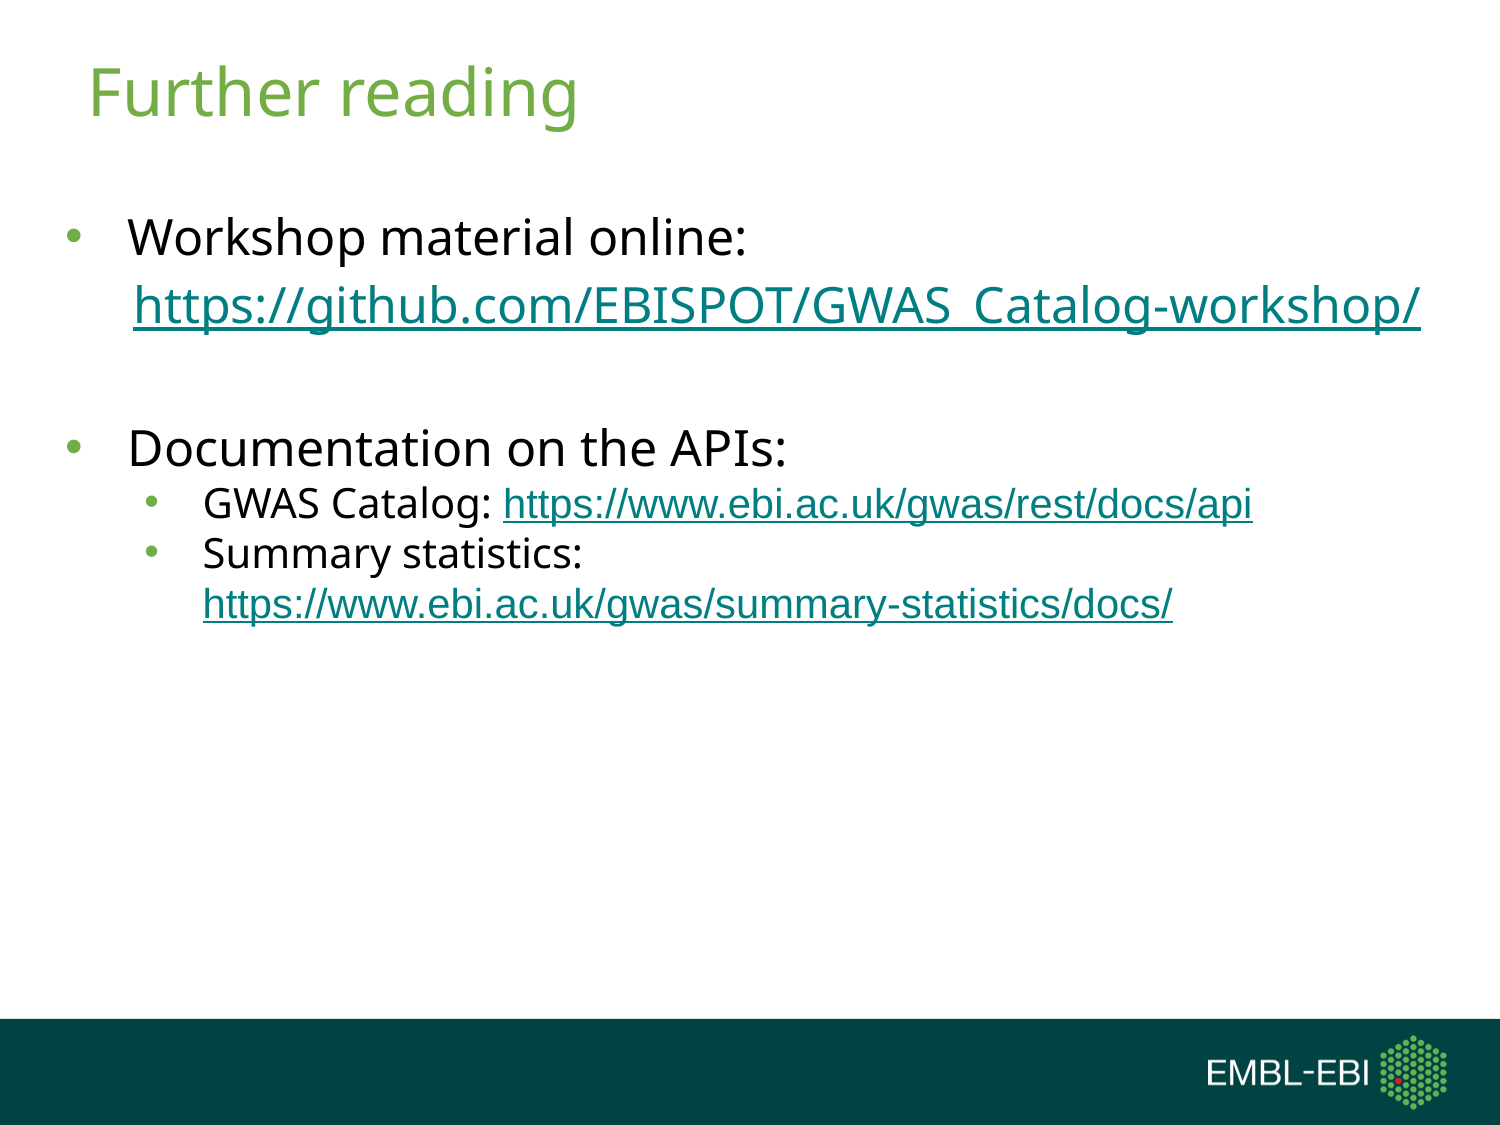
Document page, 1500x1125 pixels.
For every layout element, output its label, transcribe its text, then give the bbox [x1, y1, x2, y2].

list Workshop material online: https://github.com/EBISPOT/GWAS_Catalog-workshop/ Documentation on the APIs: GWAS Catalog: https://www.ebi.ac.uk/gwas/rest/docs/api Summary statistics: https://www.ebi.ac.uk/gwas/summary-statistics/docs/ [52, 205, 1460, 920]
title Further reading [87, 50, 1425, 175]
picture [1208, 1035, 1447, 1110]
